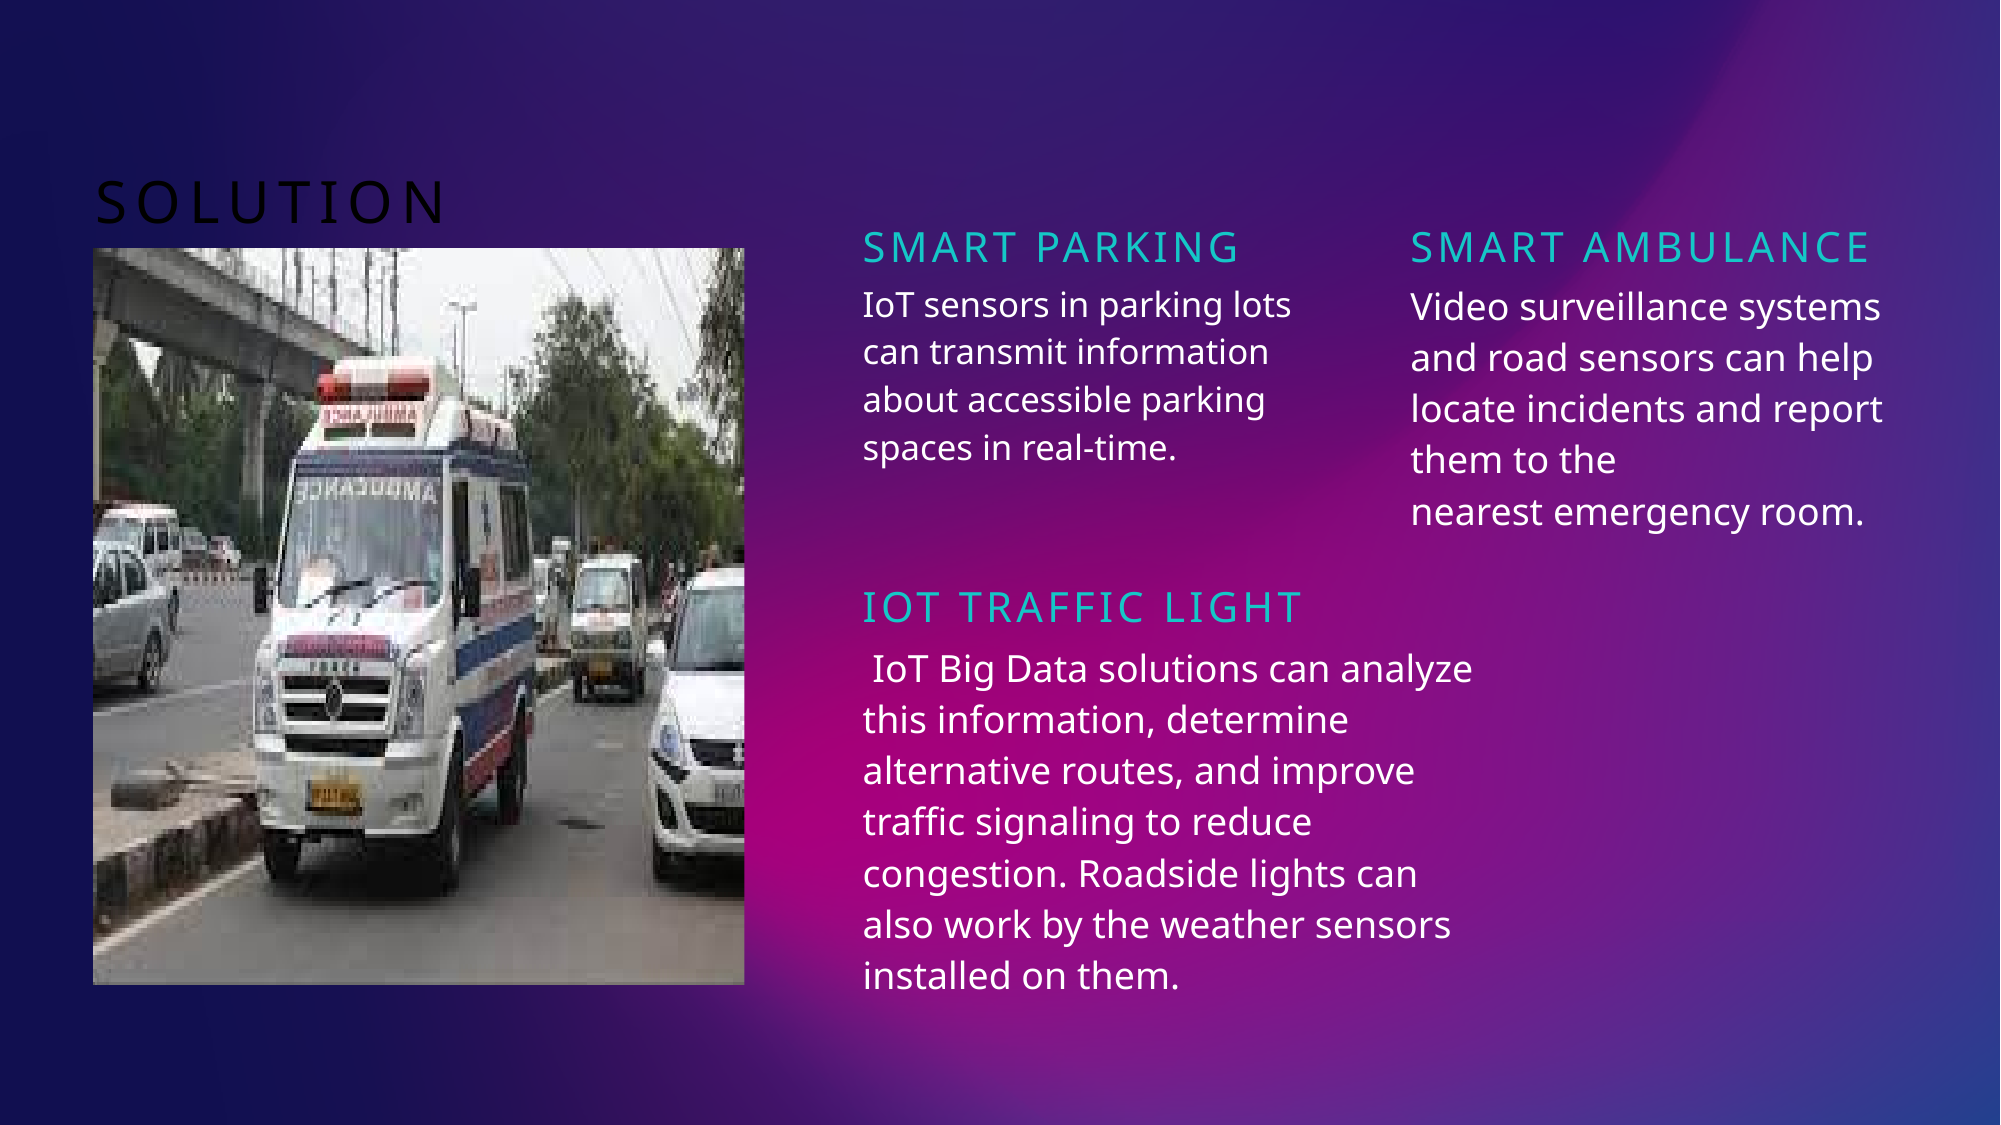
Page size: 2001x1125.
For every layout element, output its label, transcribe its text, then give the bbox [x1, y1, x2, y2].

title Solution [80, 140, 566, 248]
list IoT traffic light [847, 579, 1396, 630]
list IoT Big Data solutions can analyze this information, determine alternative routes, and improve traffic signaling to reduce congestion. Roadside lights can also work by the weather sensors installed on them. [847, 630, 1512, 882]
list IoT sensors in parking lots can transmit information about accessible parking spaces in real-time. [847, 268, 1317, 518]
list Smart parking [847, 219, 1317, 268]
picture [0, 0, 2000, 1125]
list Smart ambulance [1395, 219, 1944, 268]
list Video surveillance systems and road sensors can help locate incidents and report them to the nearest emergency room. [1395, 268, 1944, 508]
